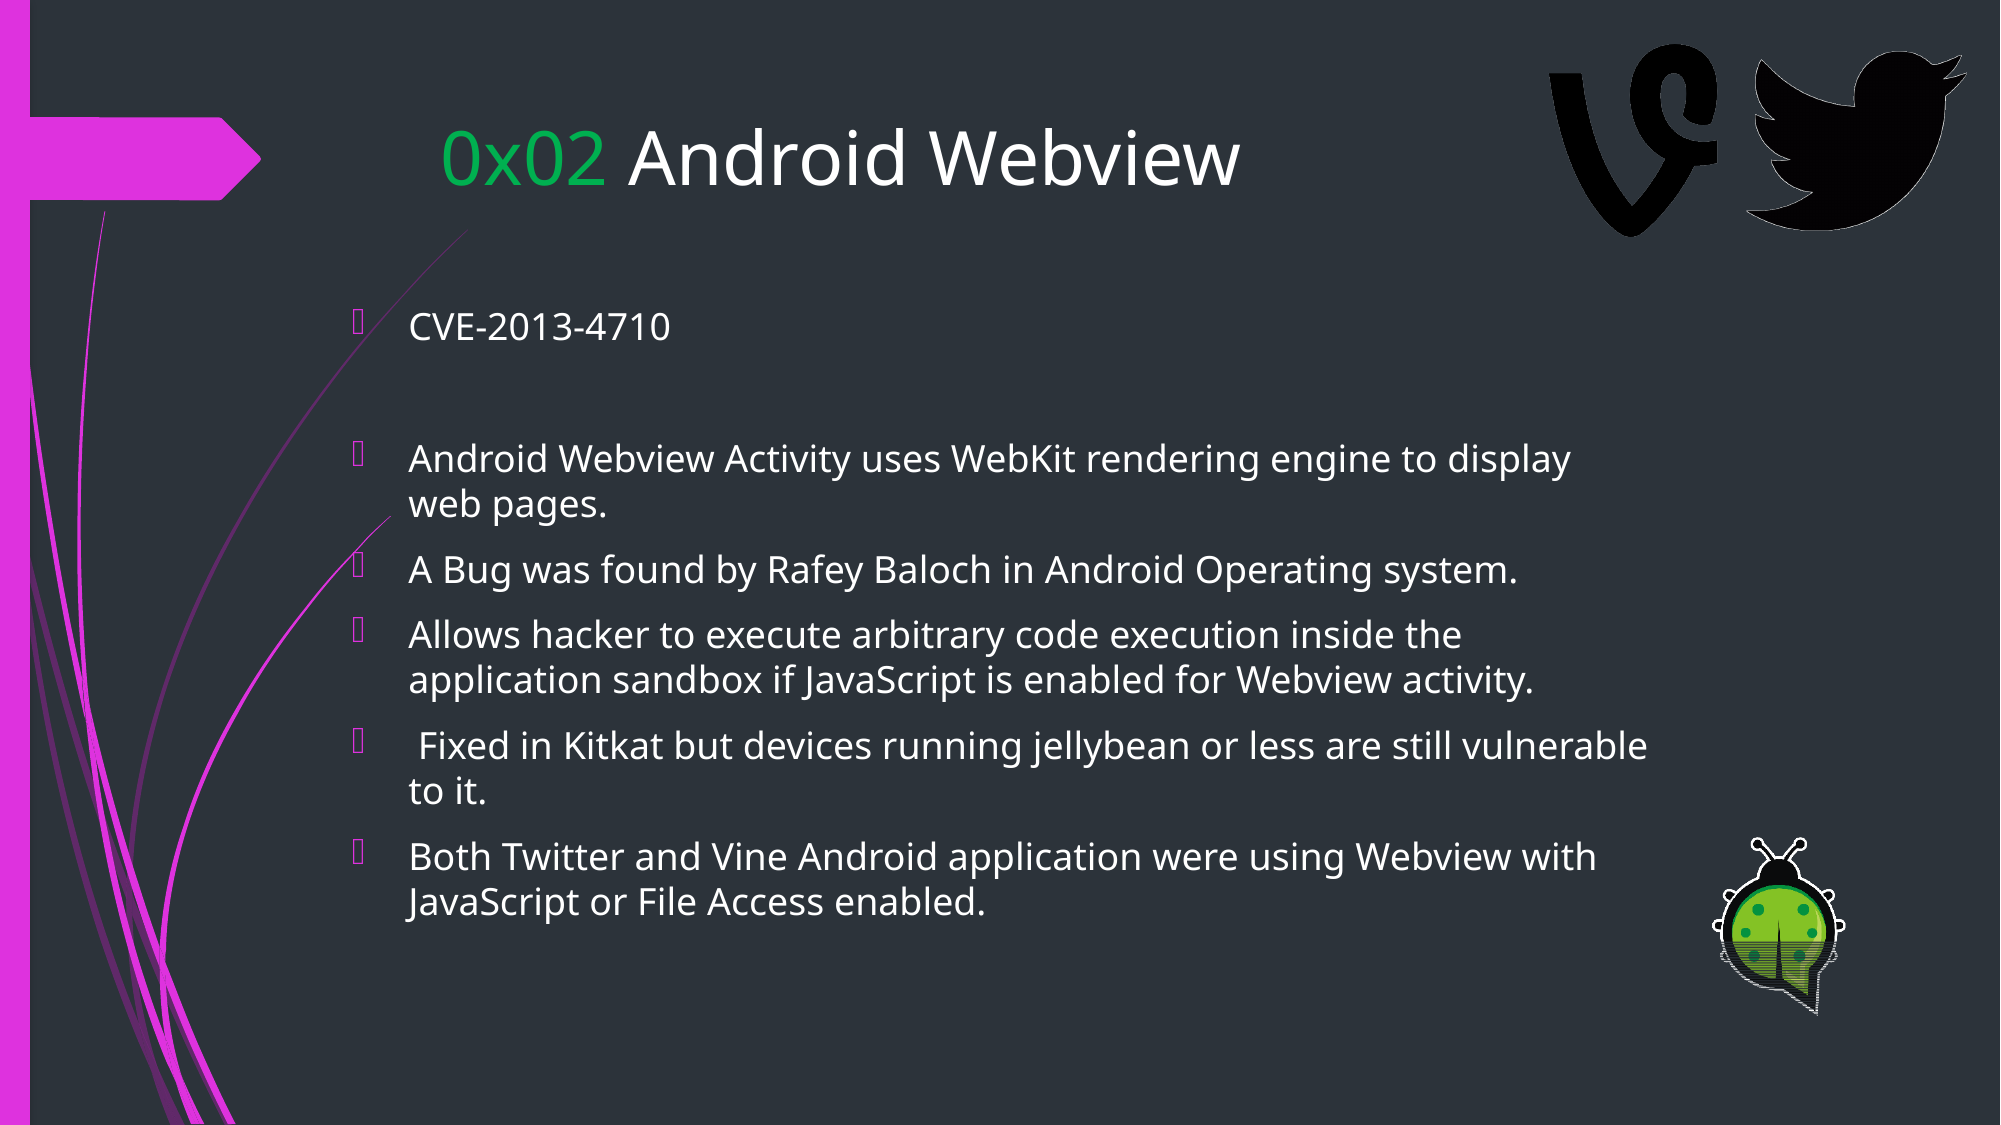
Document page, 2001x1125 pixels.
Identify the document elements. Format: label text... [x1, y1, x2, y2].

picture [1592, 781, 1967, 1035]
list CVE-2013-4710 Android Webview Activity uses WebKit rendering engine to display web pages. A Bug was found by Rafey Baloch in Android Operating system. Allows hacker to execute arbitrary code execution inside the application sandbox if JavaScript is enabled for Webview activity. Fixed in Kitkat but devices running jellybean or less are still vulnerable to it. Both Twitter and Vine Android application were using Webview with JavaScript or File Access enabled. [336, 295, 1670, 1035]
picture [1536, 44, 1730, 237]
title 0x02 Android Webview [425, 102, 1888, 313]
picture [1745, 30, 1967, 251]
